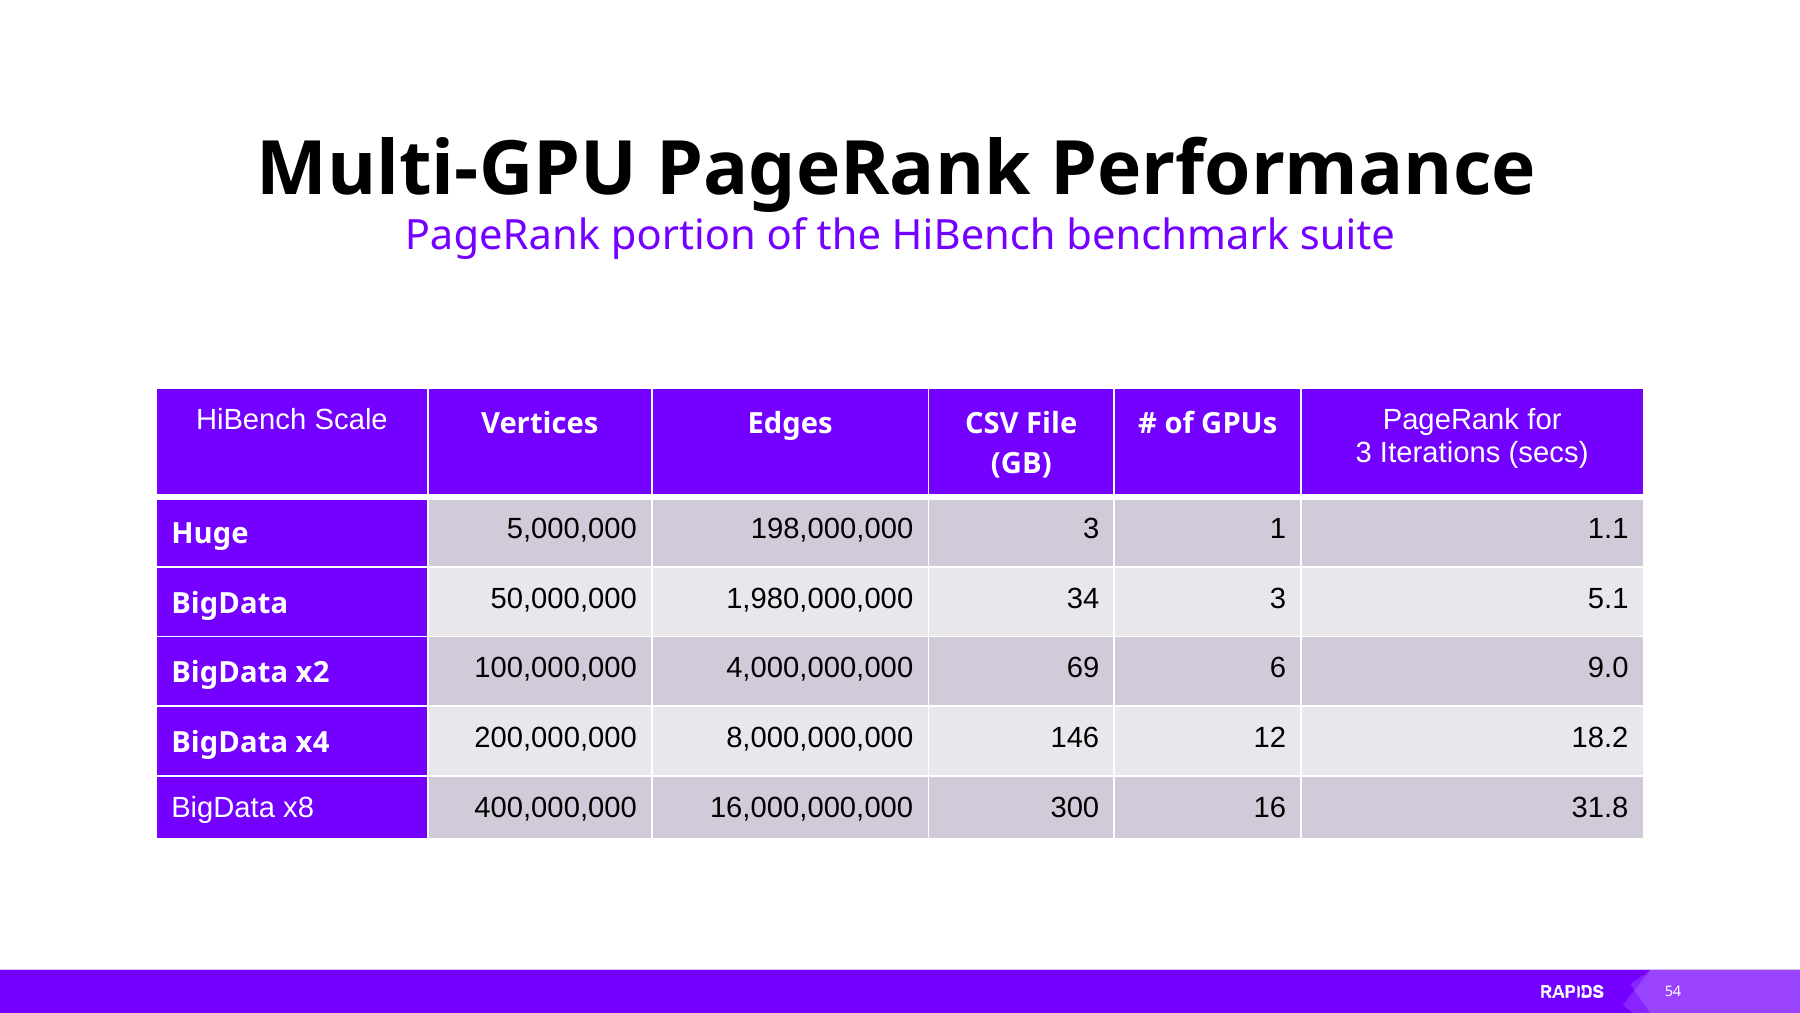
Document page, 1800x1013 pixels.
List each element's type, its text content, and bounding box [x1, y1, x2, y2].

table_cell Huge [157, 500, 427, 566]
table_cell 8,000,000,000 [653, 707, 928, 775]
table_cell 3 [929, 500, 1113, 566]
table_cell 3 [1115, 568, 1300, 636]
table_cell 400,000,000 [429, 777, 651, 838]
table_cell 1.1 [1302, 500, 1643, 566]
table_header PageRank for 3 Iterations (secs) [1302, 389, 1643, 494]
table_header HiBench Scale [157, 389, 427, 494]
table_header # of GPUs [1115, 389, 1300, 494]
table_cell 18.2 [1302, 707, 1643, 775]
table_cell 16,000,000,000 [653, 777, 928, 838]
table_cell 100,000,000 [429, 637, 651, 705]
table_cell 300 [929, 777, 1113, 838]
table_cell 9.0 [1302, 637, 1643, 705]
table_cell BigData x2 [157, 637, 427, 705]
table_cell 50,000,000 [429, 568, 651, 636]
picture [0, 0, 1800, 1013]
table_cell 69 [929, 637, 1113, 705]
table_cell 12 [1115, 707, 1300, 775]
table_cell 4,000,000,000 [653, 637, 928, 705]
table_header Vertices [429, 389, 651, 494]
table_cell 198,000,000 [653, 500, 928, 566]
table_cell BigData [157, 568, 427, 636]
title Multi-GPU PageRank Performance [81, 120, 1719, 206]
table_cell 31.8 [1302, 777, 1643, 838]
table_cell 200,000,000 [429, 707, 651, 775]
list PageRank portion of the HiBench benchmark suite [81, 206, 1719, 293]
table_cell 5.1 [1302, 568, 1643, 636]
table_cell 6 [1115, 637, 1300, 705]
table_cell BigData x8 [157, 777, 427, 838]
table_header CSV File (GB) [929, 389, 1113, 494]
table_cell 16 [1115, 777, 1300, 838]
table_header Edges [653, 389, 928, 494]
table_cell 34 [929, 568, 1113, 636]
table_cell 146 [929, 707, 1113, 775]
table_cell 1 [1115, 500, 1300, 566]
table_cell 5,000,000 [429, 500, 651, 566]
table_cell BigData x4 [157, 707, 427, 775]
table_cell 1,980,000,000 [653, 568, 928, 636]
